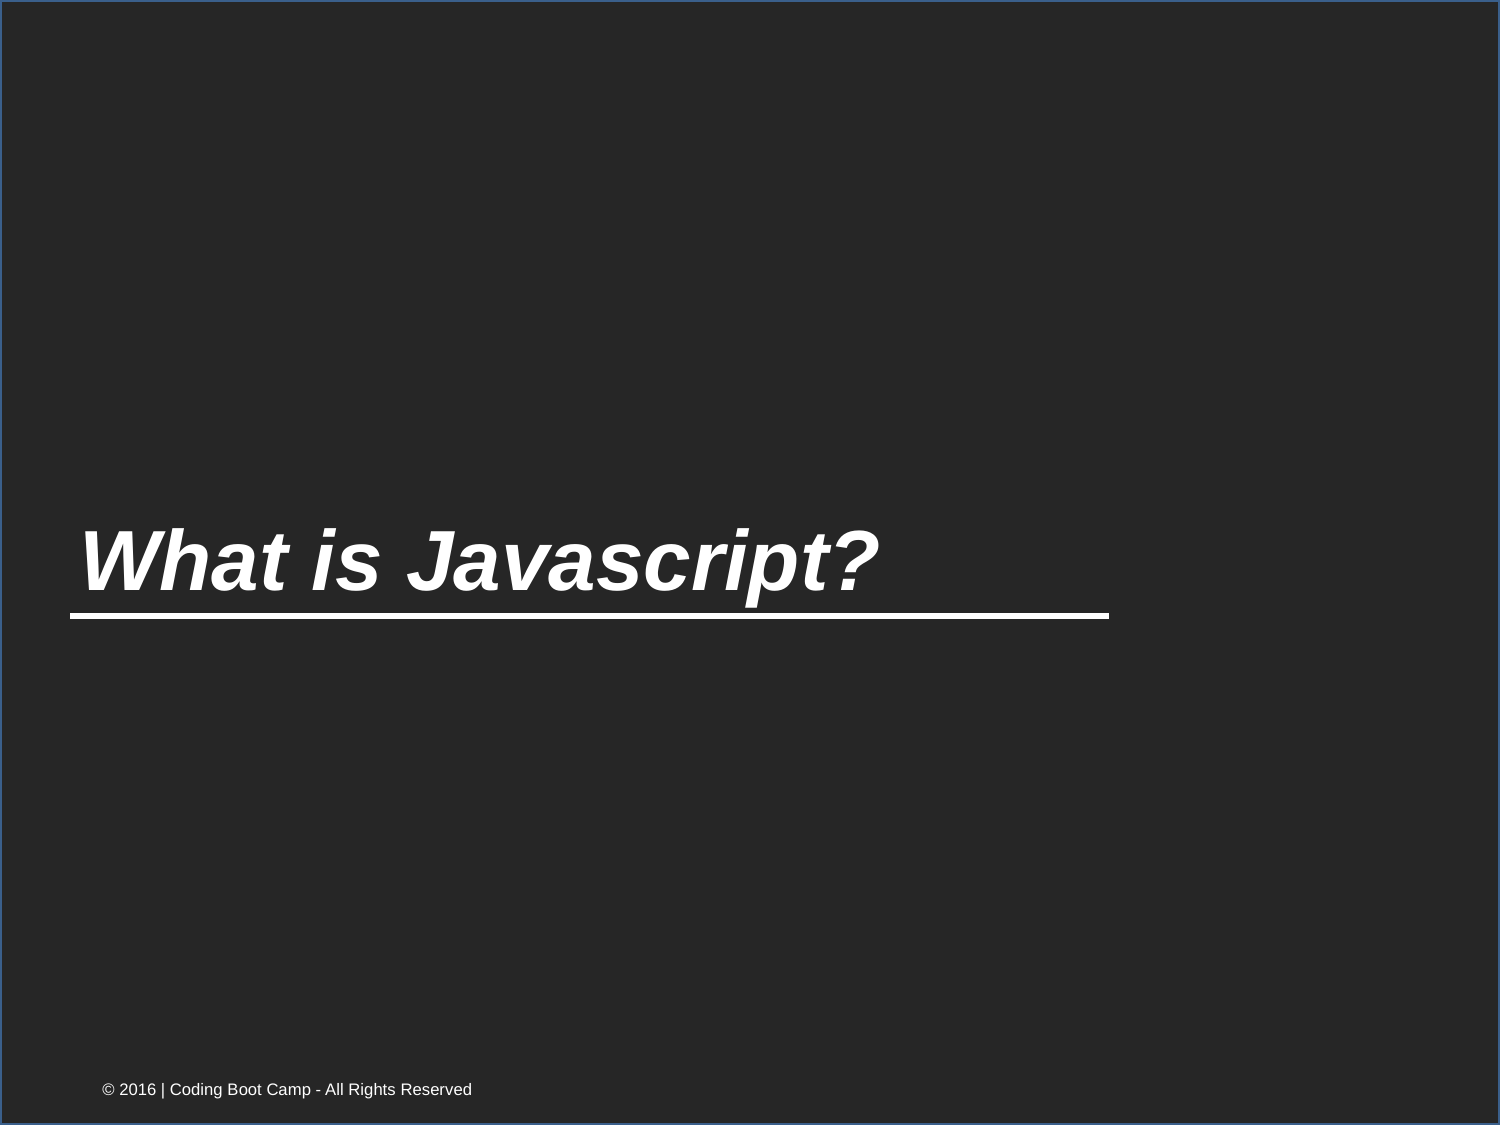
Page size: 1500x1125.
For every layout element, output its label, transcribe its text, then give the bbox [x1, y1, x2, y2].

title What is Javascript? [64, 484, 1415, 628]
